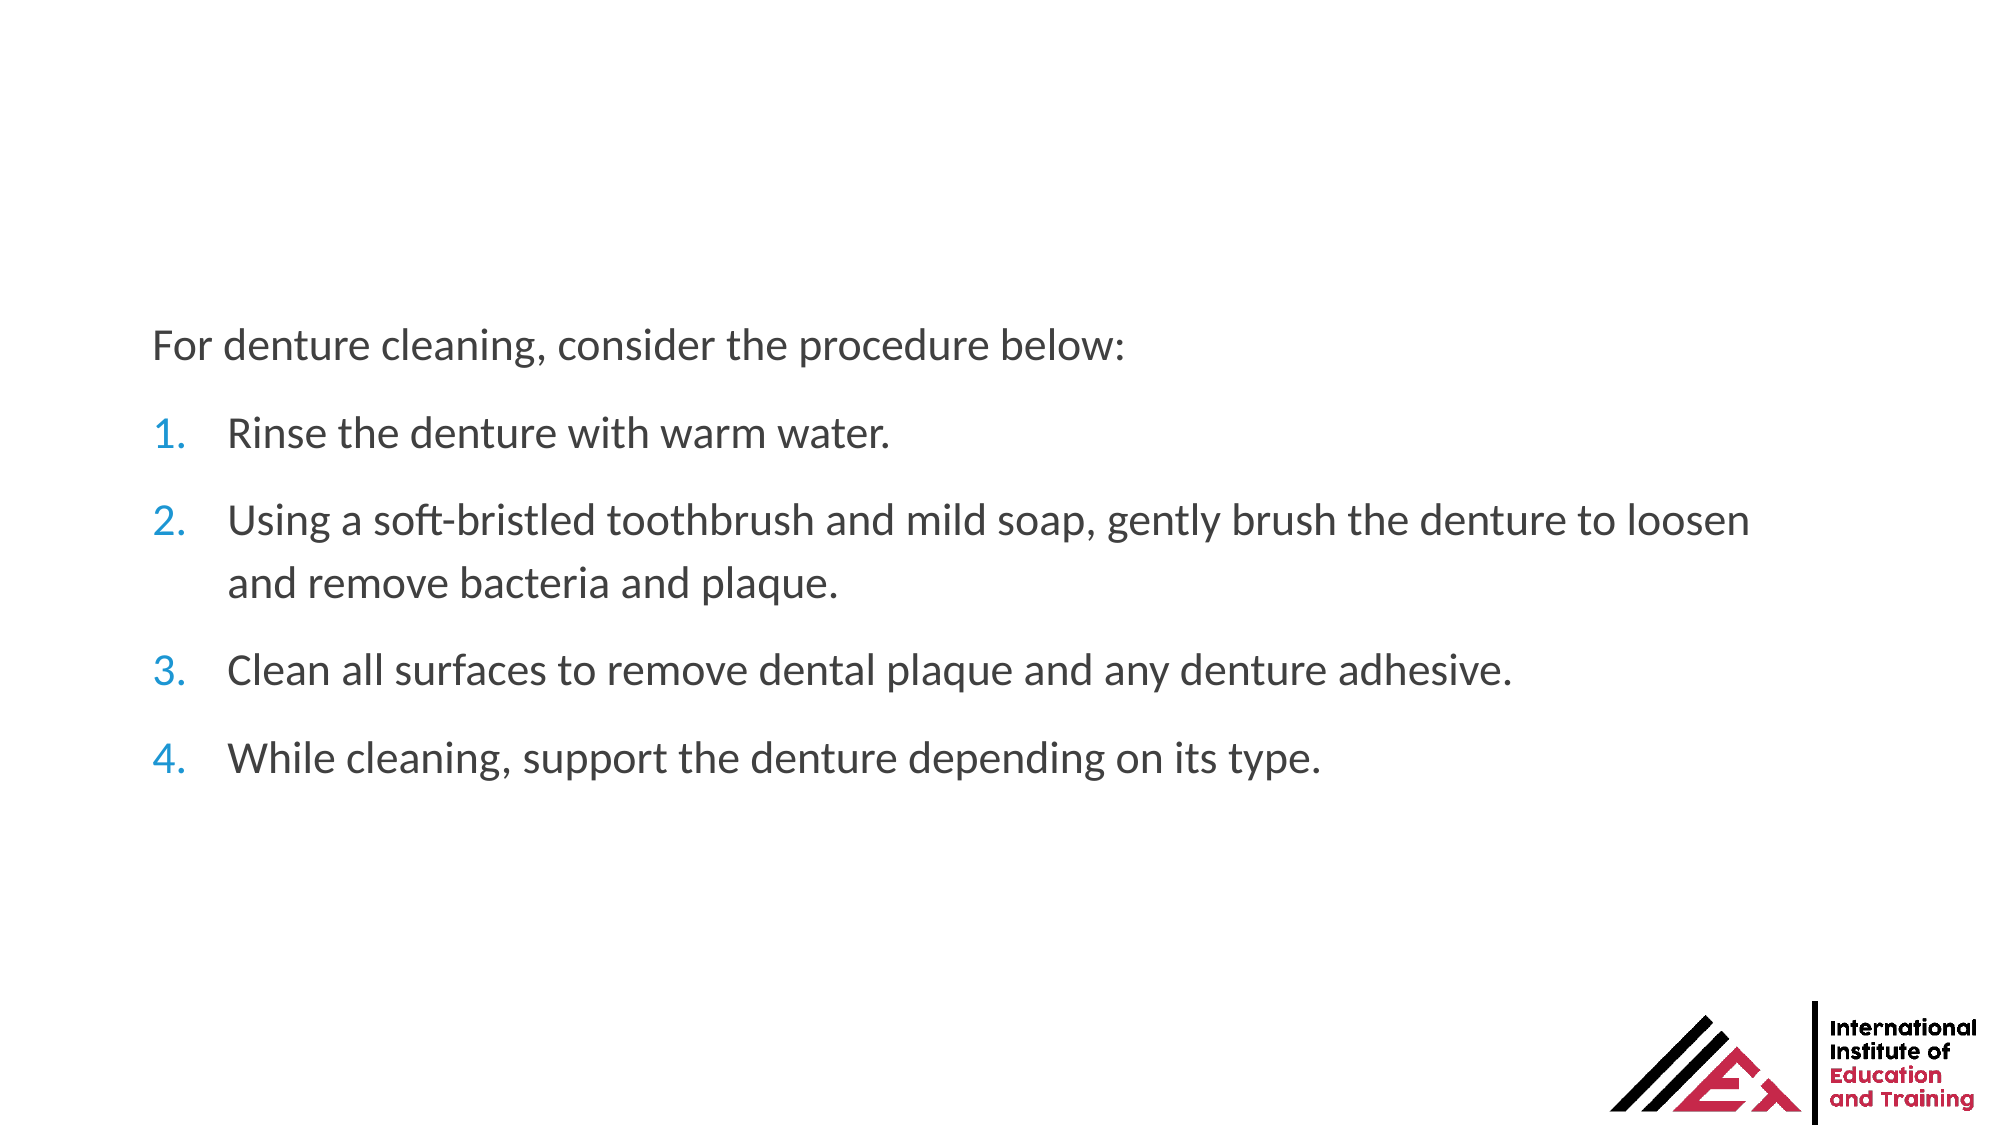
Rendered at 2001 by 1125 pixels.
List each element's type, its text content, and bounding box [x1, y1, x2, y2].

list For denture cleaning, consider the procedure below: Rinse the denture with warm water. Using a soft-bristled toothbrush and mild soap, gently brush the denture to loosen and remove bacteria and plaque. Clean all surfaces to remove dental plaque and any denture adhesive. While cleaning, support the denture depending on its type. [137, 299, 1793, 1014]
picture [1609, 1001, 1976, 1125]
